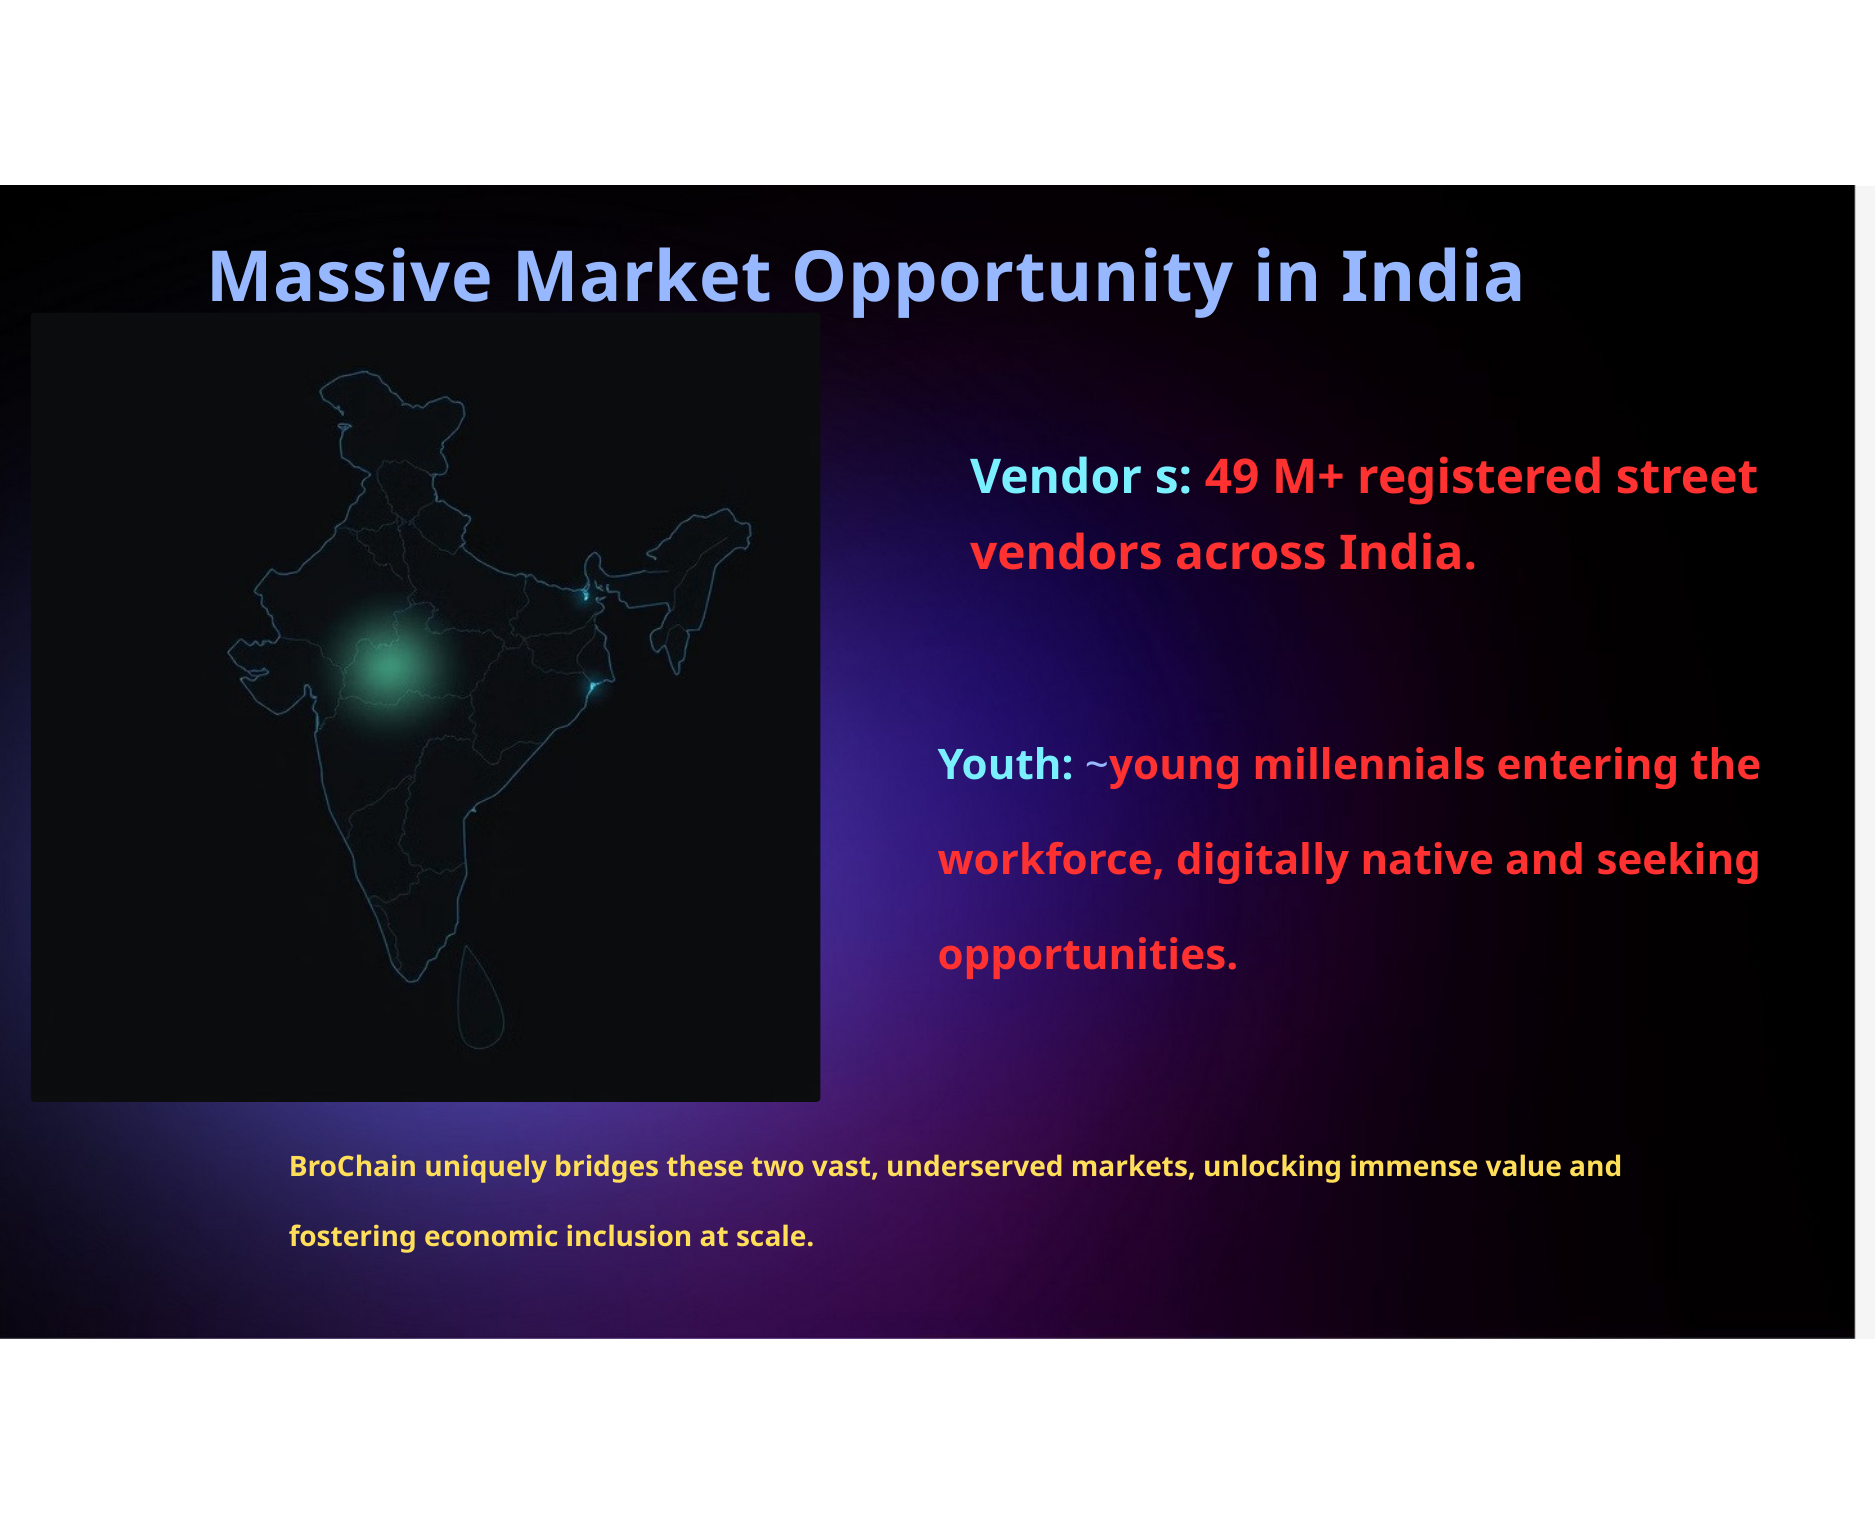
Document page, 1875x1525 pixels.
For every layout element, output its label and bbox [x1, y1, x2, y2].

text_box [0, 185, 1875, 1340]
text_box [0, 185, 1856, 807]
text_box [30, 818, 821, 1103]
